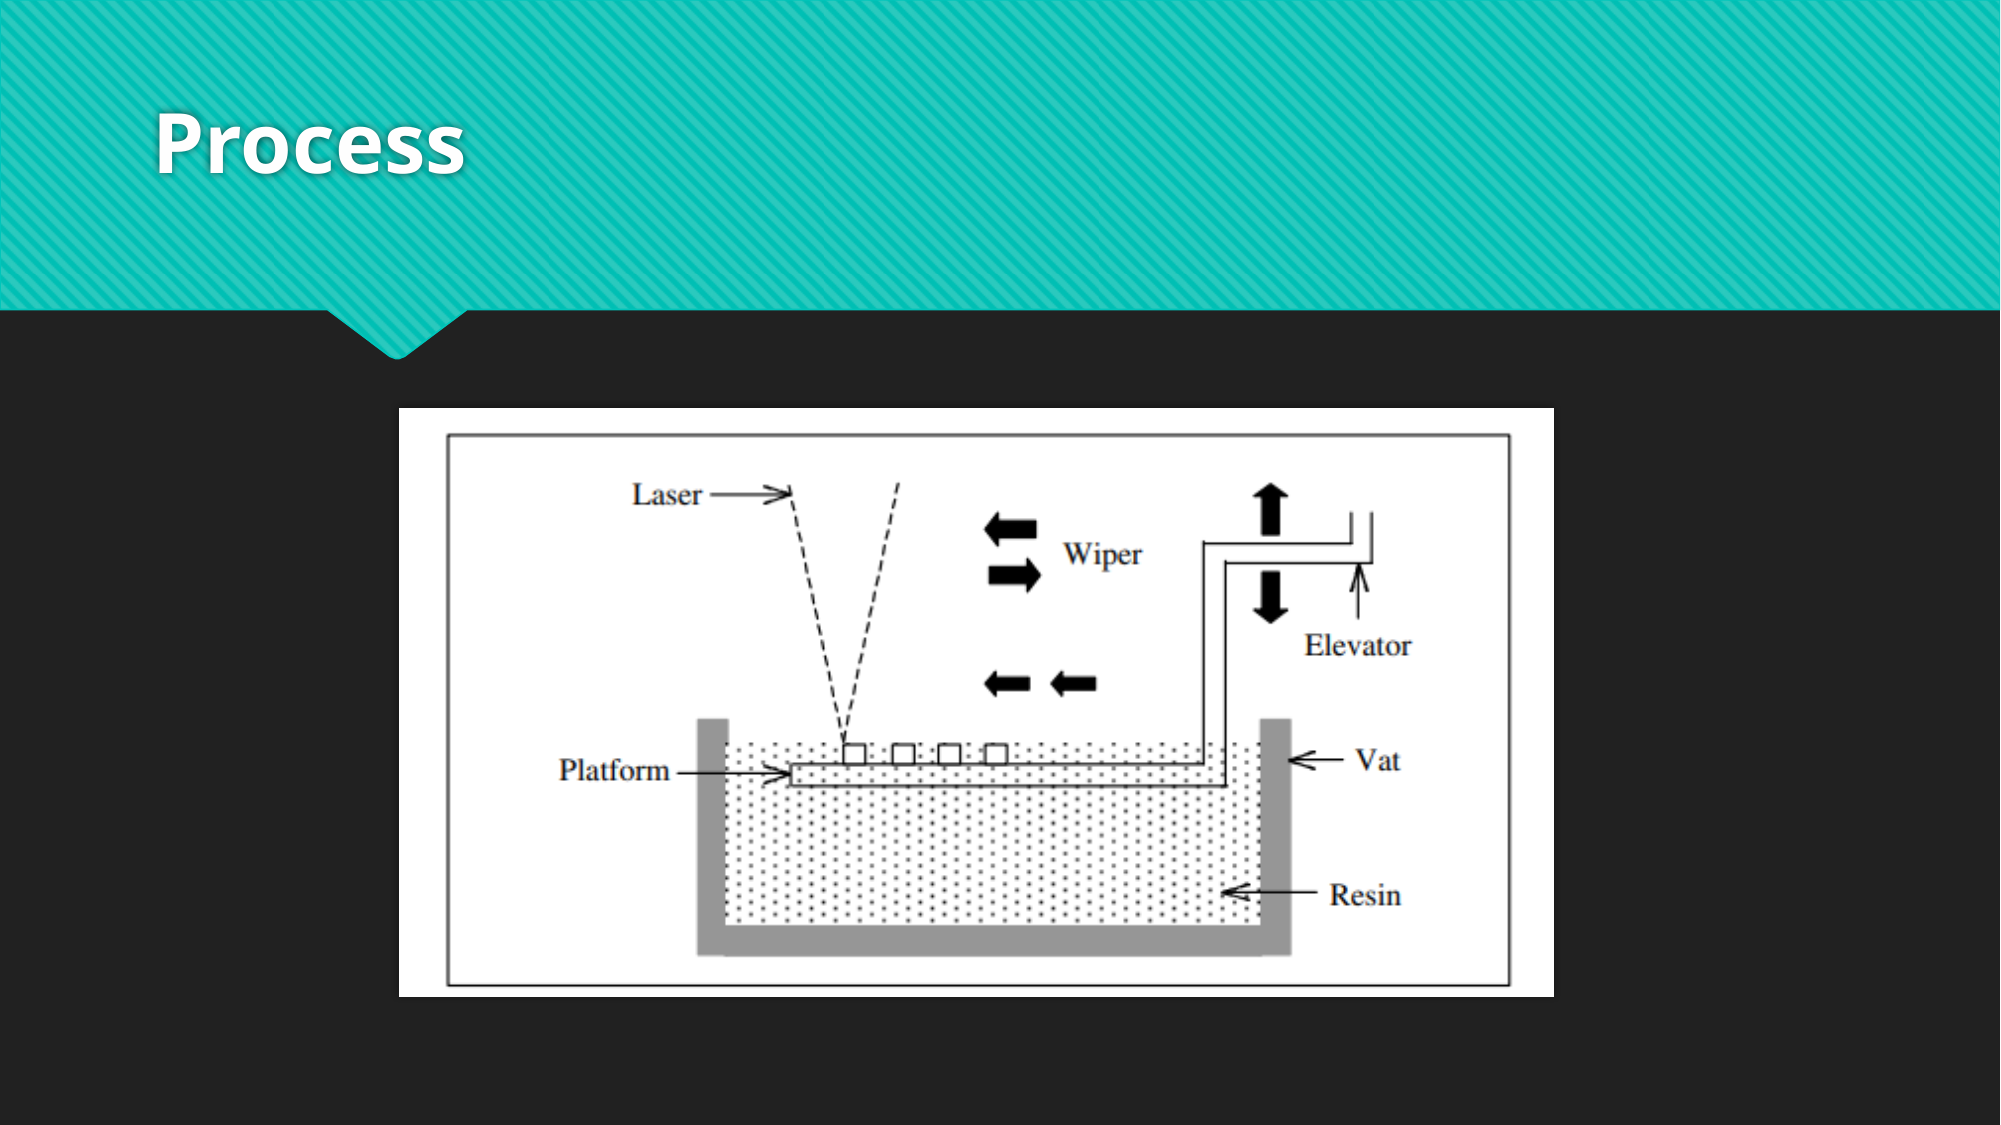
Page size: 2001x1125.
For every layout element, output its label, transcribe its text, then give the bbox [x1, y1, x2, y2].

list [399, 408, 1554, 997]
title Process [137, 59, 1863, 198]
